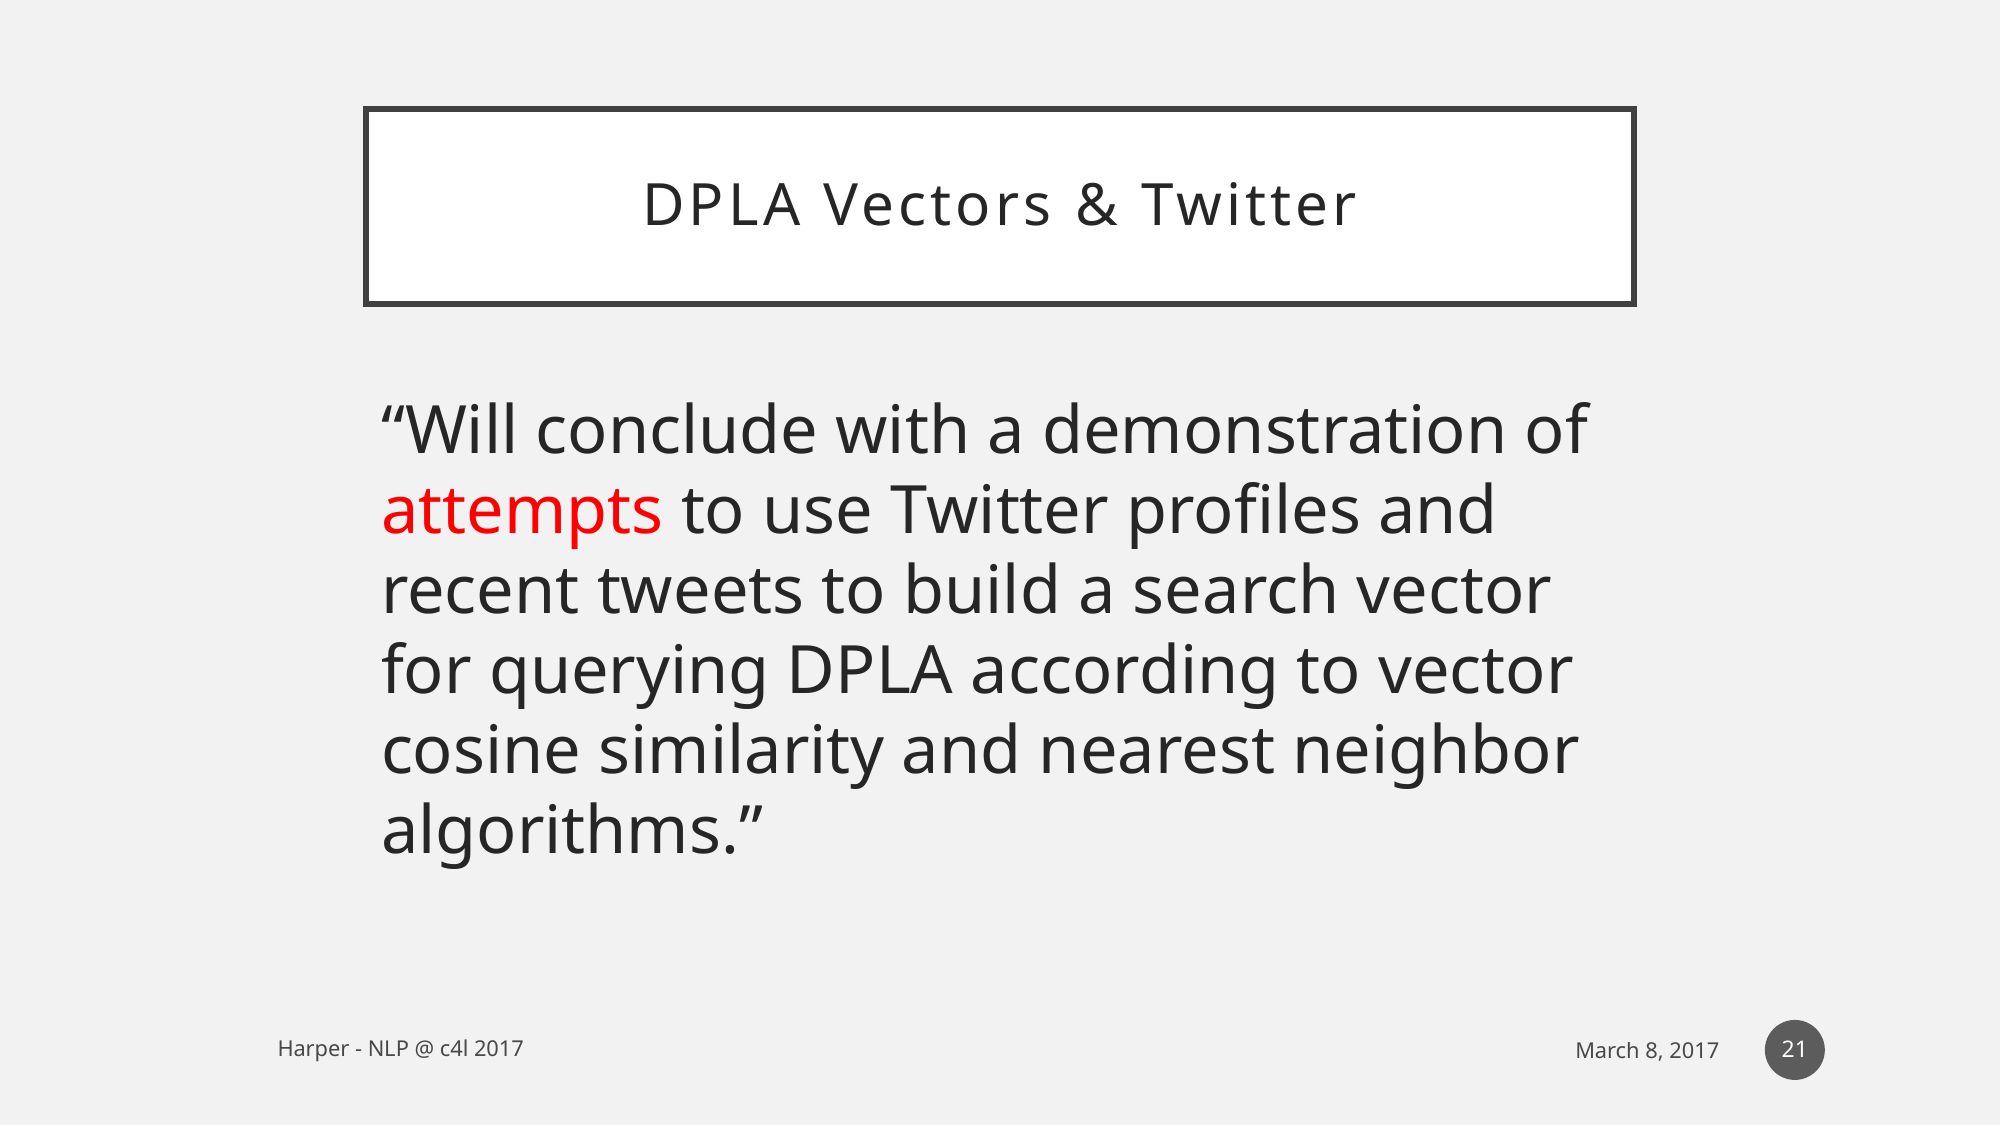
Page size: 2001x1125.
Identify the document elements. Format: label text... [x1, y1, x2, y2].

footer Harper - NLP @ c4l 2017 [262, 1023, 1231, 1076]
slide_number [1283, 1023, 1735, 1077]
slide_number 21 [1764, 1019, 1825, 1080]
list “Will conclude with a demonstration of attempts to use Twitter profiles and recent tweets to build a search vector for querying DPLA according to vector cosine similarity and nearest neighbor algorithms.” [366, 378, 1634, 961]
title DPLA Vectors & Twitter [363, 106, 1637, 307]
